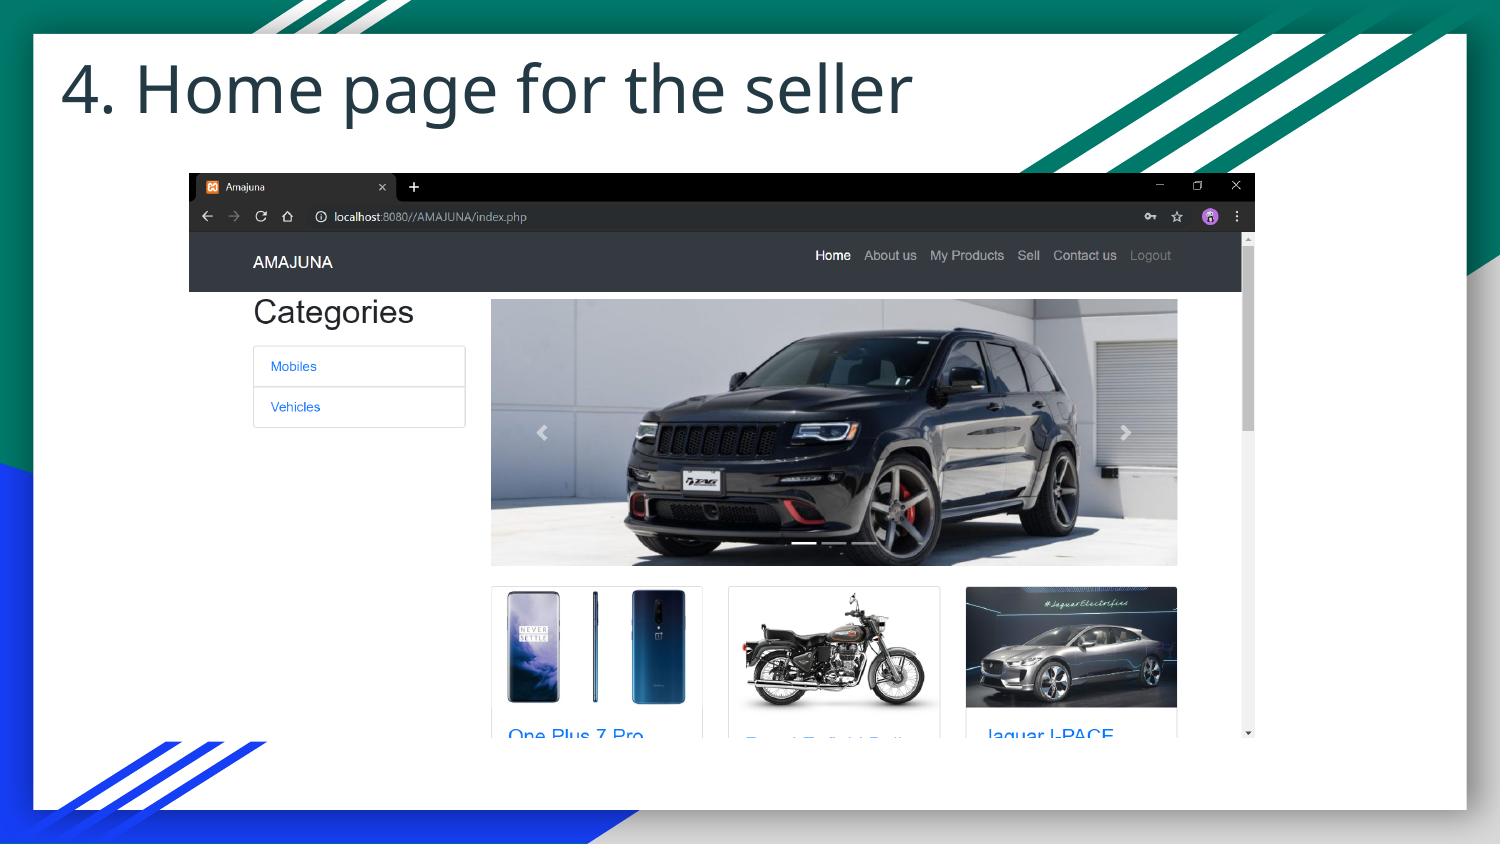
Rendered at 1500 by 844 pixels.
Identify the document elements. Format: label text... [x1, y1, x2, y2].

picture [188, 173, 1255, 739]
title 4. Home page for the seller [46, 0, 940, 174]
